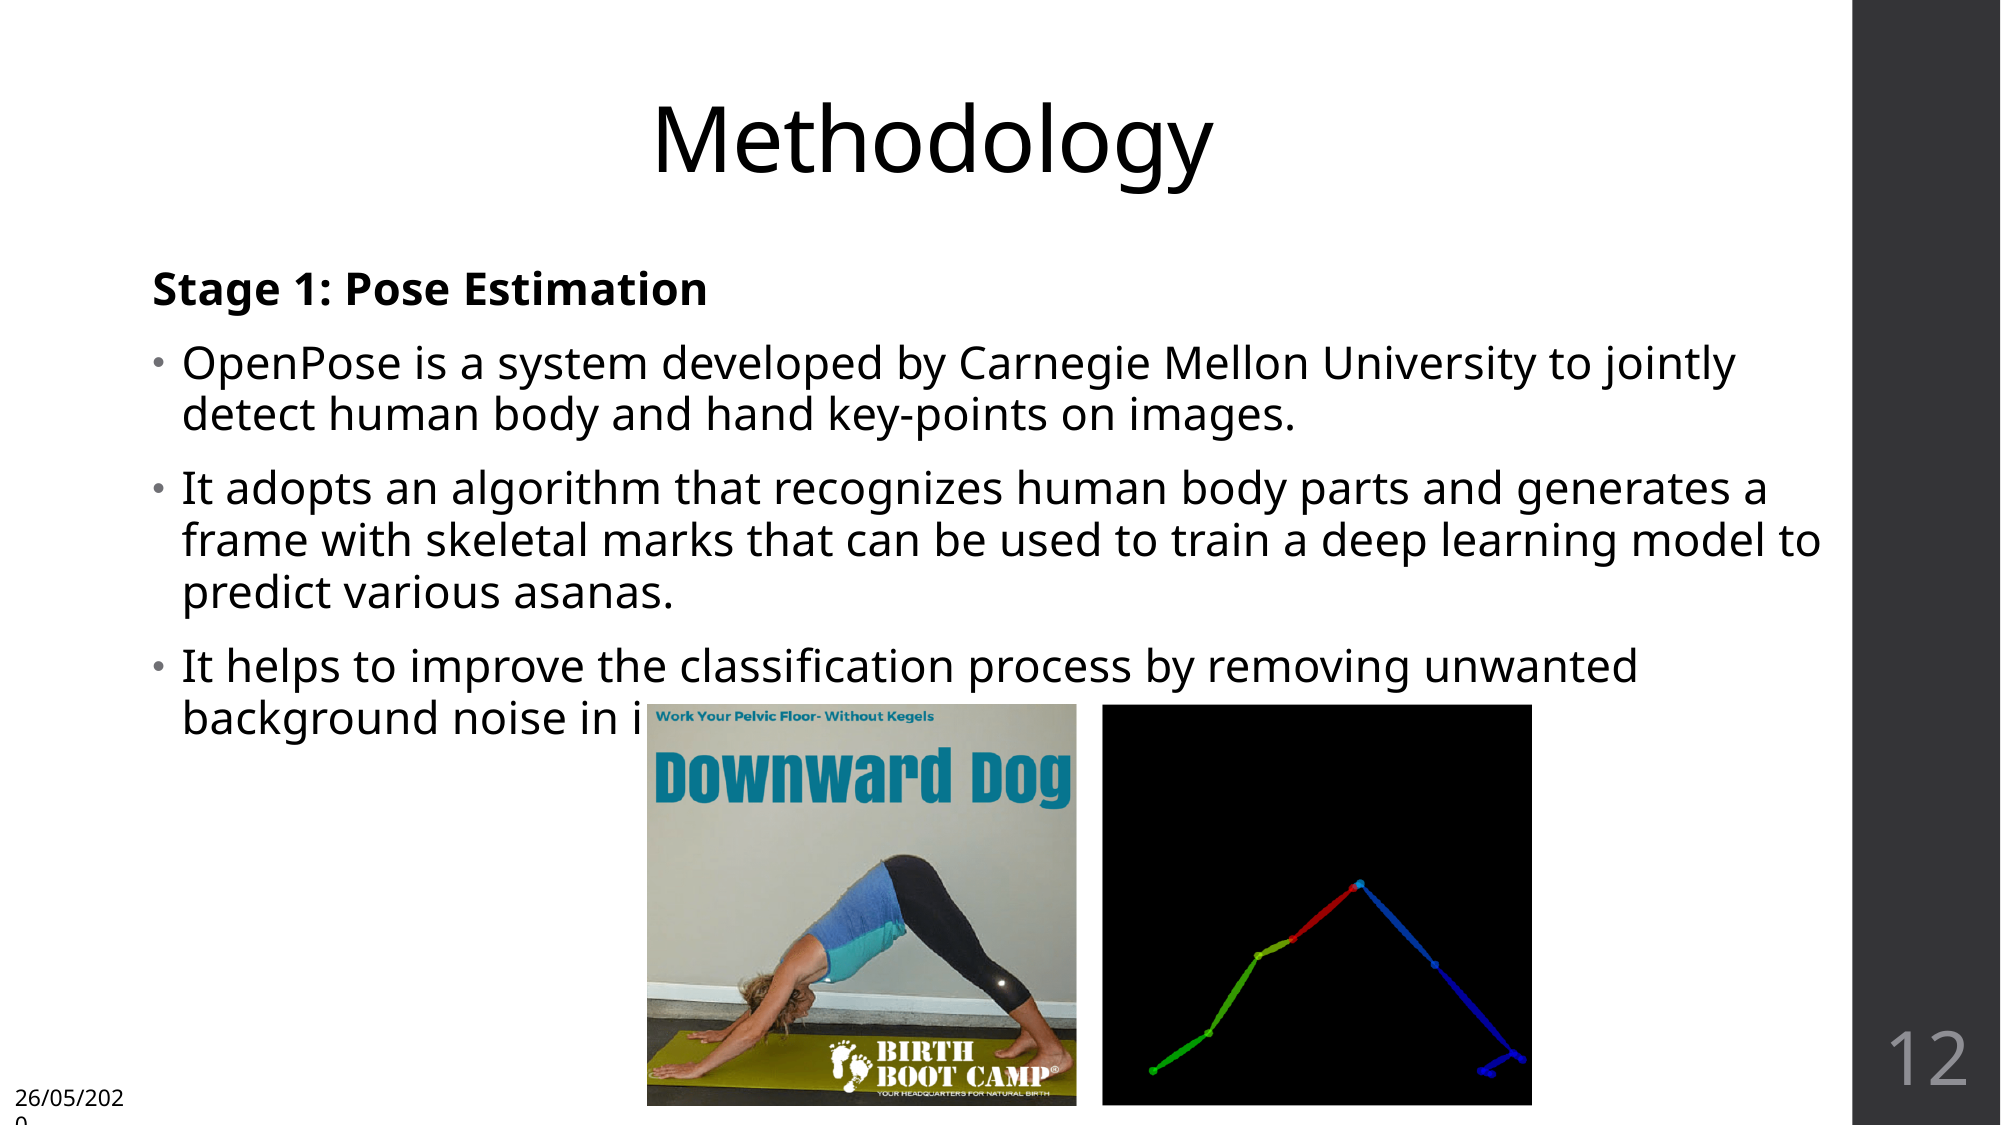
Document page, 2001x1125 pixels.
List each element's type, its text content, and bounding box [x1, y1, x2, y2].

list Stage 1: Pose Estimation OpenPose is a system developed by Carnegie Mellon University to jointly detect human body and hand key-points on images. It adopts an algorithm that recognizes human body parts and generates a frame with skeletal marks that can be used to train a deep learning model to predict various asanas. It helps to improve the classiﬁcation process by removing unwanted background noise in images. [137, 256, 1863, 1014]
text_box 26/05/2020 [0, 1076, 150, 1125]
title Methodology [137, 59, 1728, 200]
slide_number 12 [1852, 1012, 2000, 1110]
picture [640, 697, 1534, 1110]
